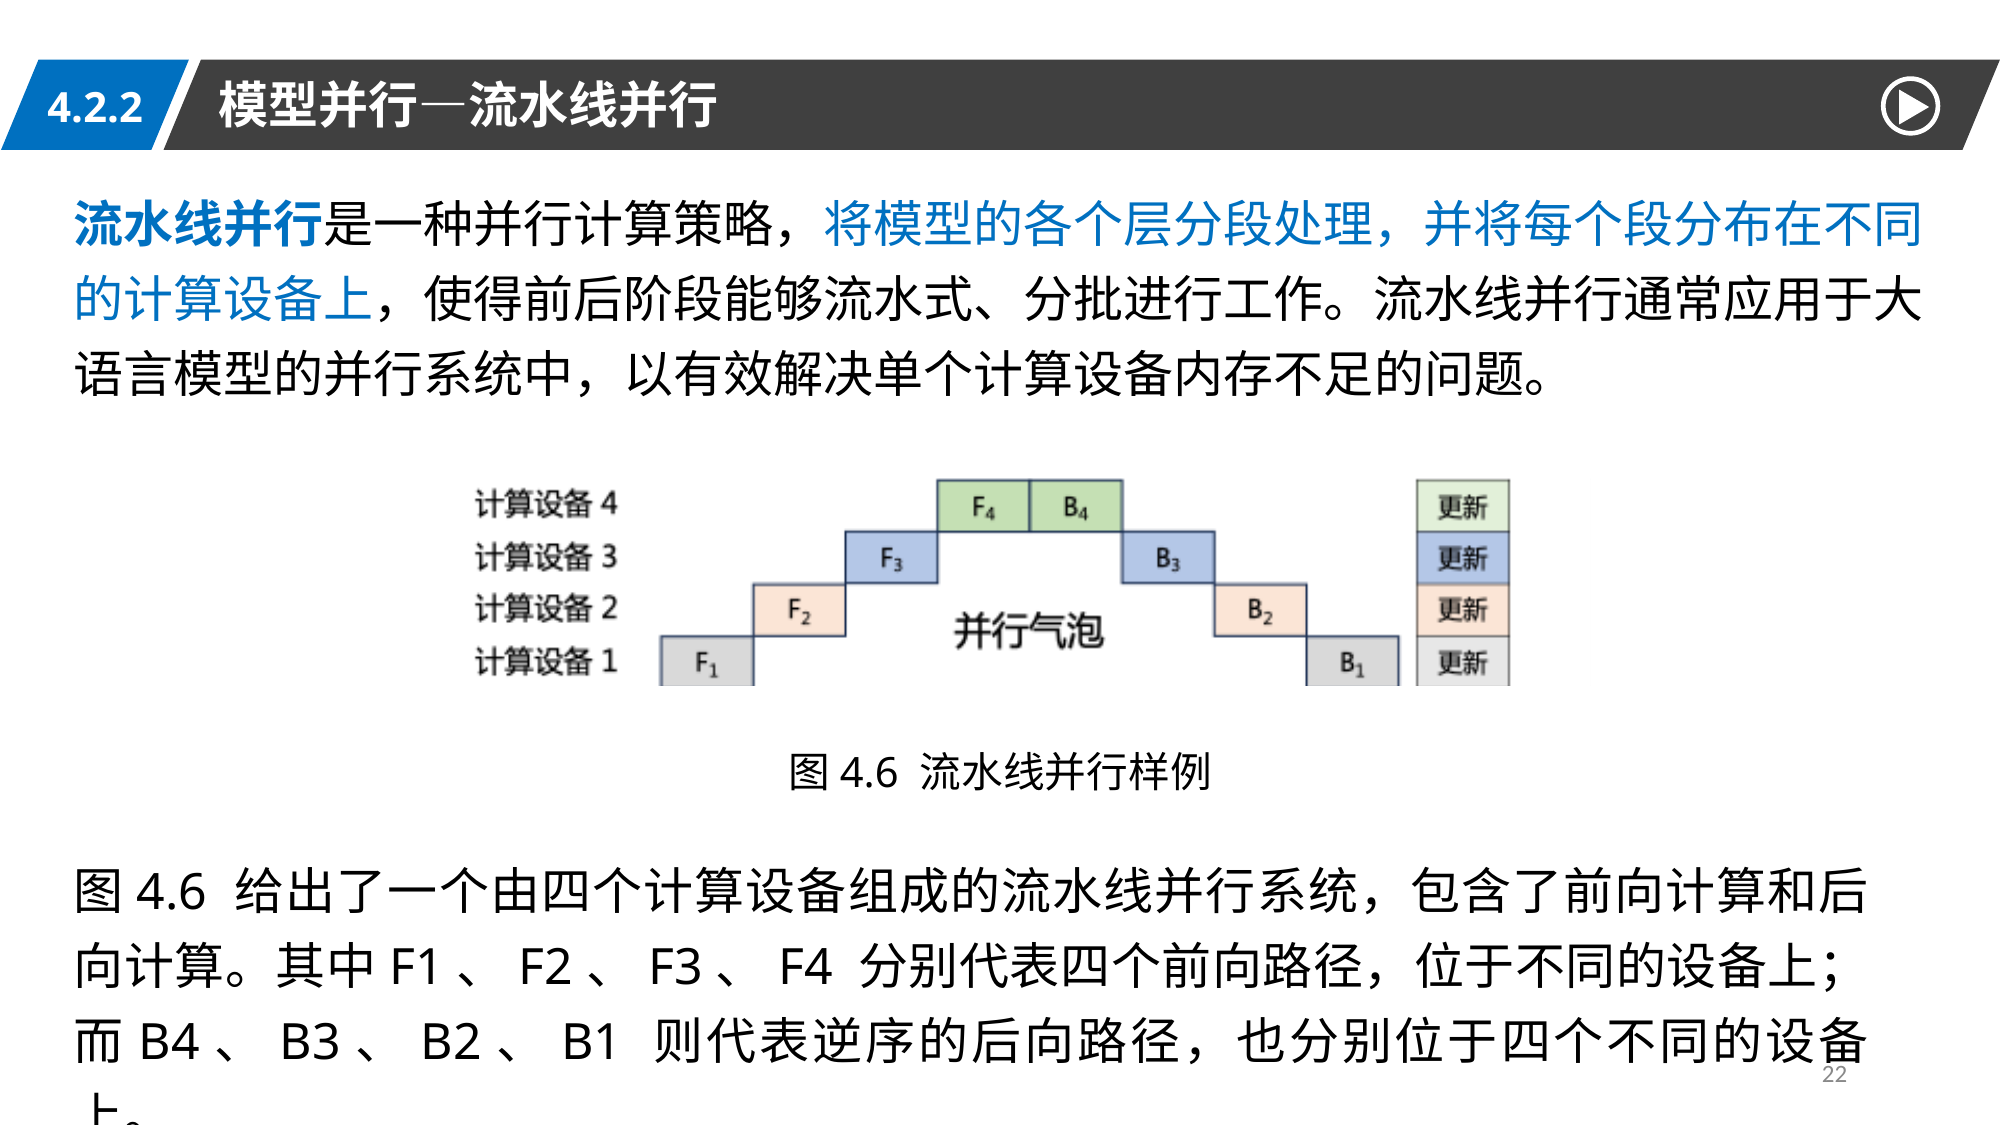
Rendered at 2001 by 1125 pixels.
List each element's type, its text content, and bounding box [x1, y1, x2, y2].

text_box 流水线并行是一种并行计算策略，将模型的各个层分段处理，并将每个段分布在不同的计算设备上，使得前后阶段能够流水式、分批进行工作。流水线并行通常应用于大语言模型的并行系统中，以有效解决单个计算设备内存不足的问题。 [58, 170, 1942, 411]
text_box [1883, 78, 1939, 134]
text_box [1, 89, 157, 150]
text_box [163, 59, 2000, 150]
text_box 图4.6 给出了一个由四个计算设备组成的流水线并行系统，包含了前向计算和后向计算。其中F1、F2、F3、F4 分别代表四个前向路径，位于不同的设备上；而B4、B3、B2、B1 则代表逆序的后向路径，也分别位于四个不同的设备上。 [58, 836, 1884, 1125]
picture [409, 478, 1591, 686]
text_box 图4.6 流水线并行样例 [499, 738, 1501, 803]
text_box 4.2.2 [26, 73, 164, 138]
text_box 模型并行—流水线并行 [203, 66, 734, 142]
text_box [32, 59, 189, 120]
